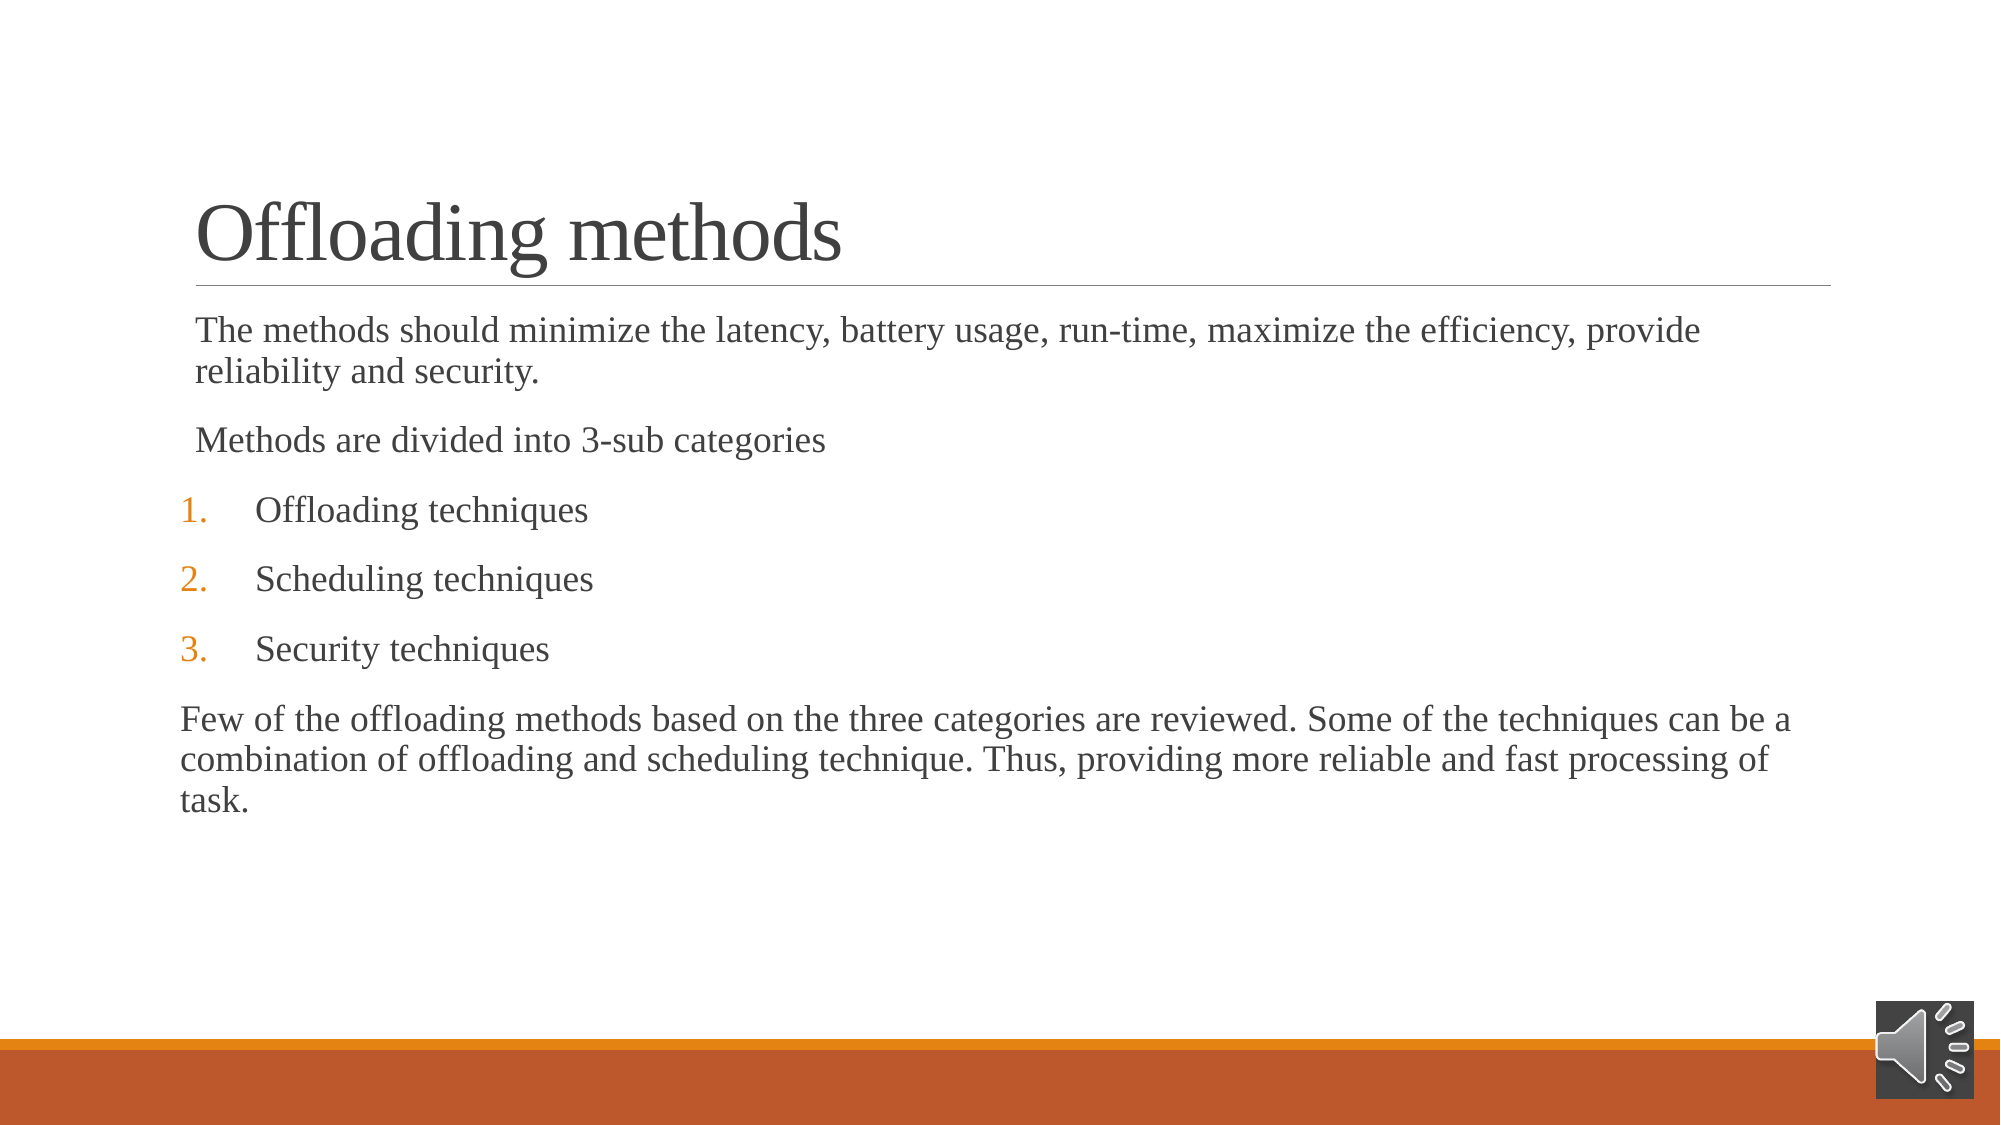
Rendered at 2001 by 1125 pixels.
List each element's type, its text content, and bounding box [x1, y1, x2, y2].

title Offloading methods [180, 47, 1830, 285]
picture [1874, 999, 1976, 1101]
list The methods should minimize the latency, battery usage, run-time, maximize the efficiency, provide reliability and security. Methods are divided into 3-sub categories Offloading techniques Scheduling techniques Security techniques Few of the offloading methods based on the three categories are reviewed. Some of the techniques can be a combination of offloading and scheduling technique. Thus, providing more reliable and fast processing of task. [180, 302, 1830, 963]
